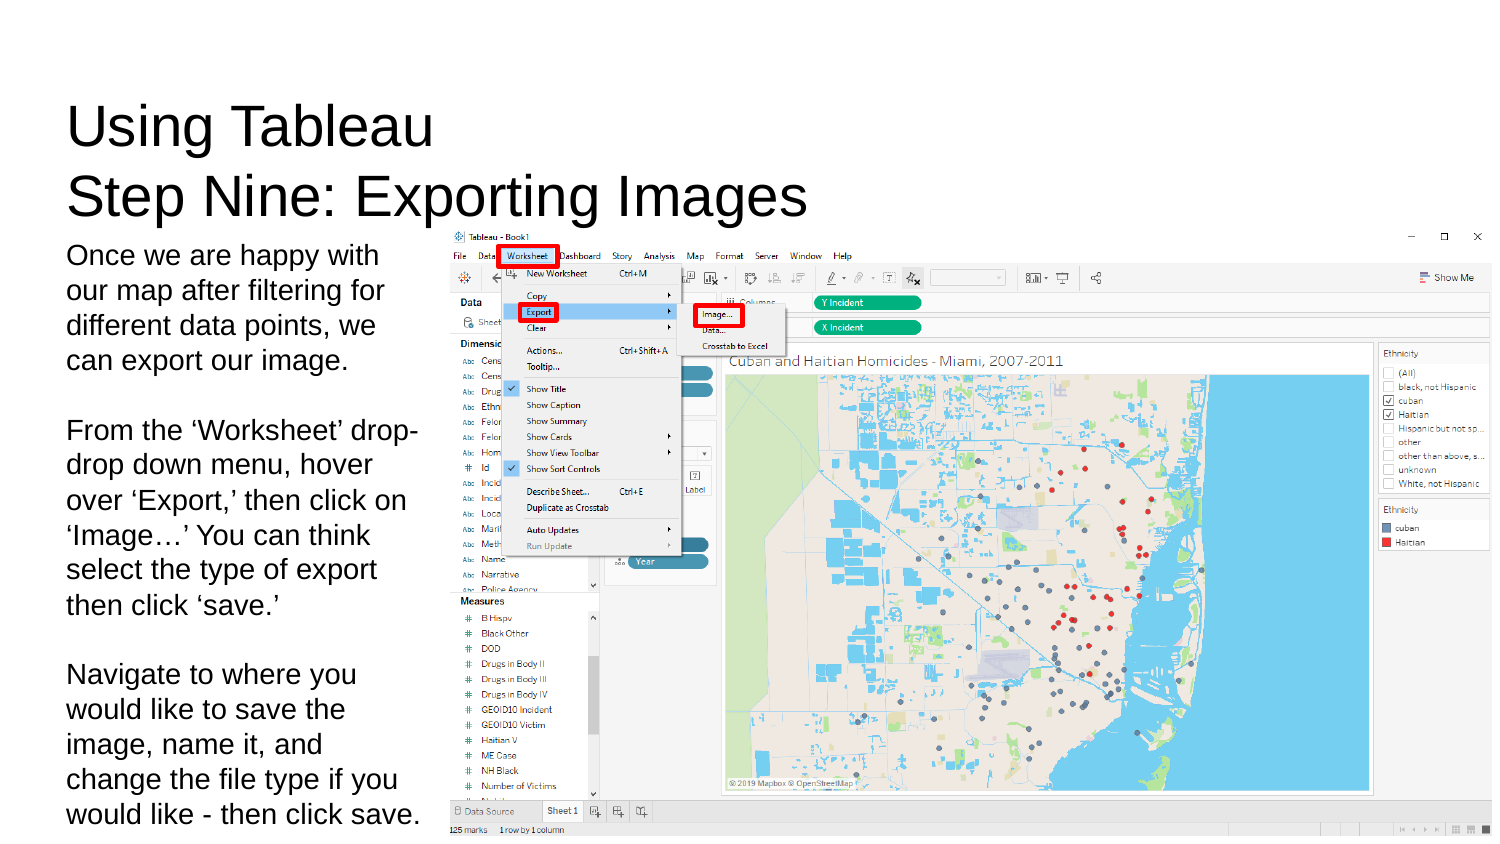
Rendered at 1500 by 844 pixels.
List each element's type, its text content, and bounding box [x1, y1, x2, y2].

title Using Tableau Step Nine: Exporting Images [51, 72, 1449, 167]
text_box Once we are happy with our map after filtering for different data points, we can export our image. From the ‘Worksheet’ drop-drop down menu, hover over ‘Export,’ then click on ‘Image…’ You can think select the type of export then click ‘save.’ Navigate to where you would like to save the image, name it, and change the file type if you would like - then click save. [51, 221, 442, 819]
picture [450, 228, 1492, 837]
